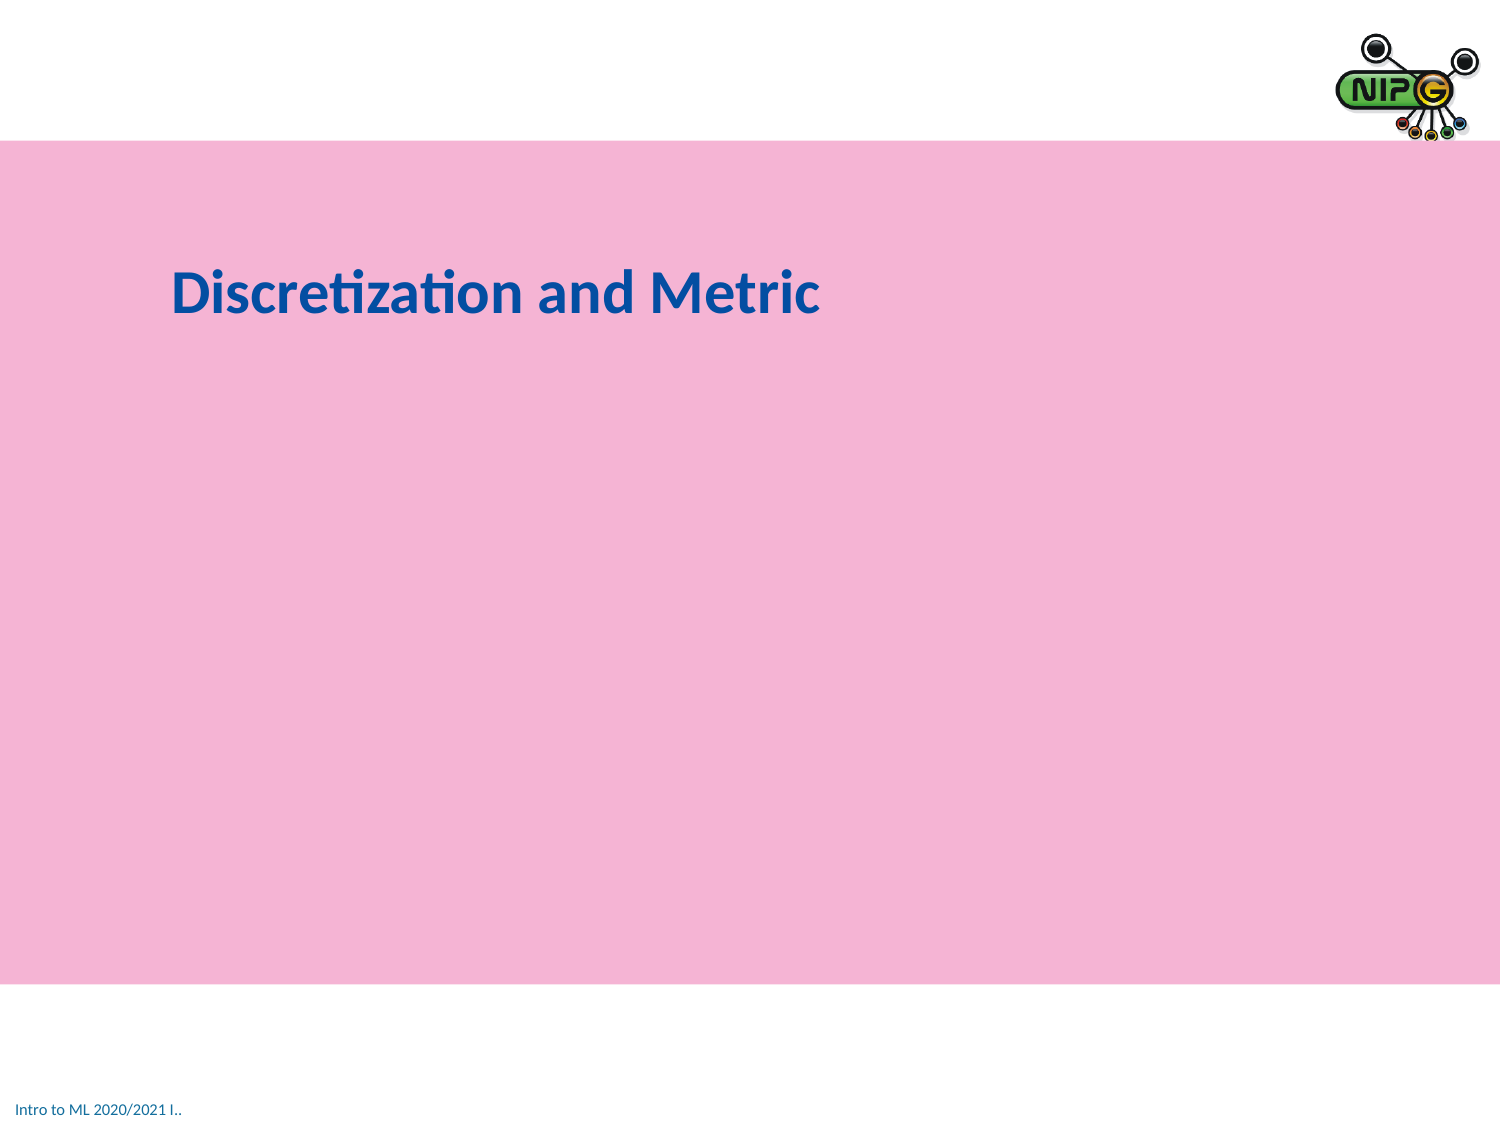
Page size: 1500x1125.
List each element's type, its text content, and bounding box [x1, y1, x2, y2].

list Discretization and Metric [156, 243, 1300, 935]
text_box [0, 138, 1500, 986]
picture [1316, 1, 1495, 138]
